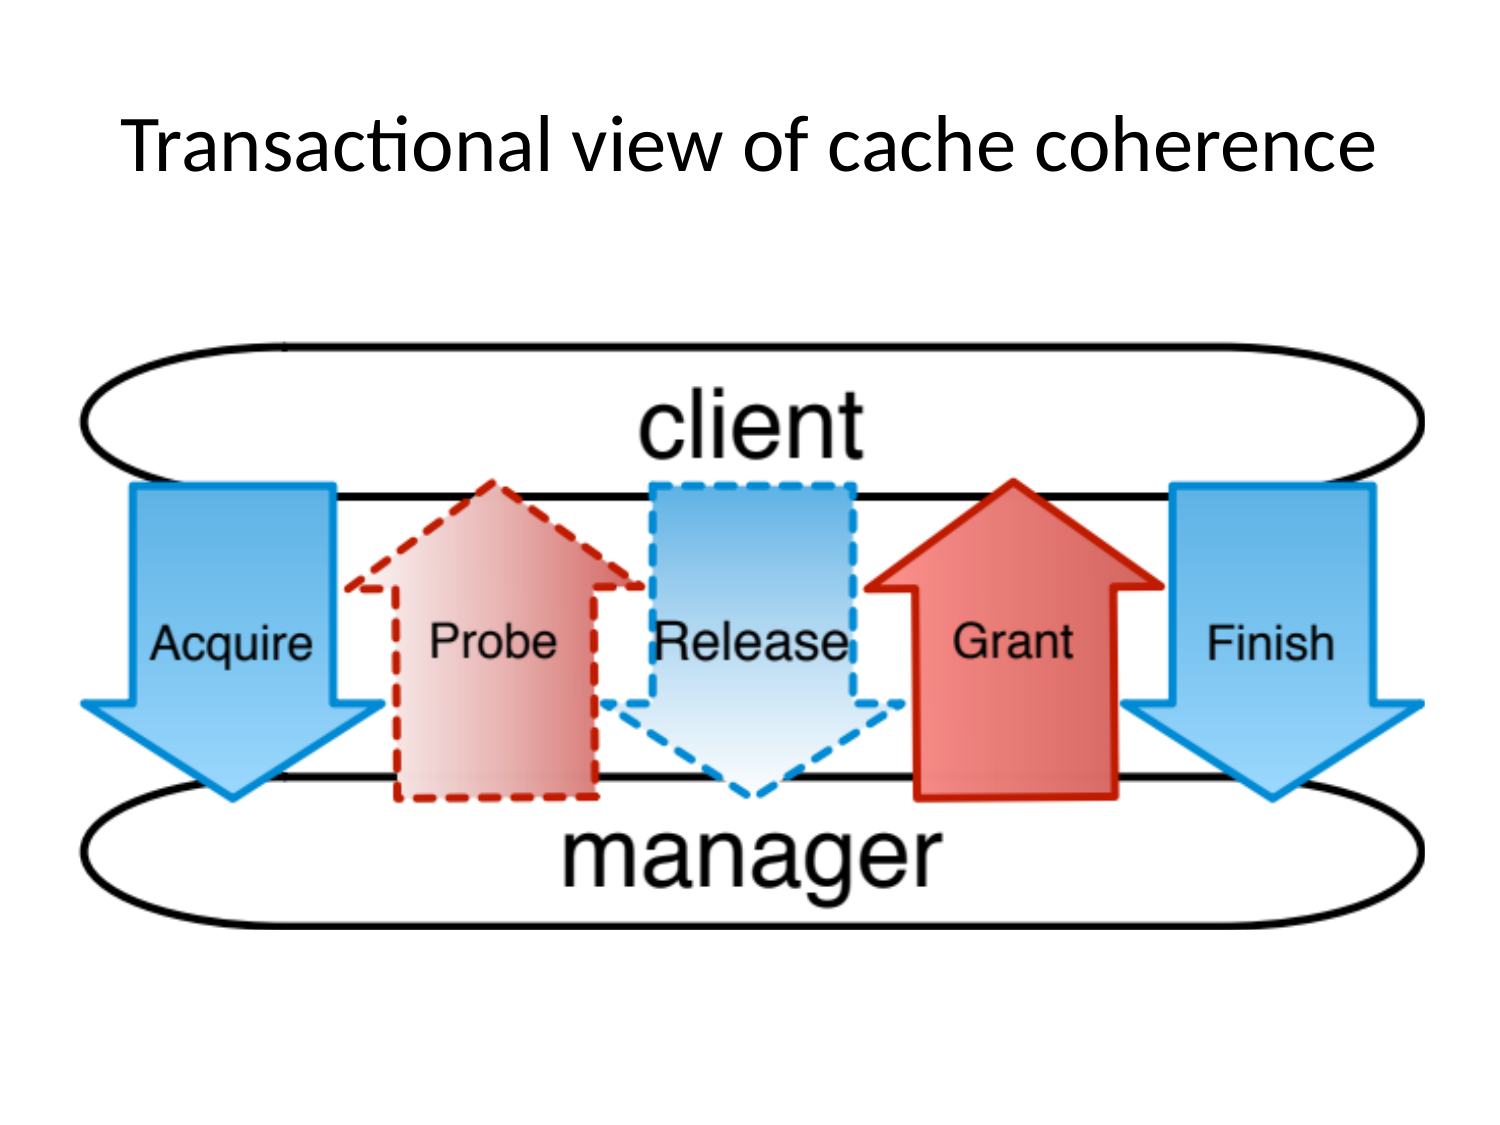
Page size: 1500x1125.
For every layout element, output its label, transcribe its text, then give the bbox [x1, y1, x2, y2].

title Transactional view of cache coherence [75, 45, 1425, 233]
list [74, 262, 1426, 1006]
